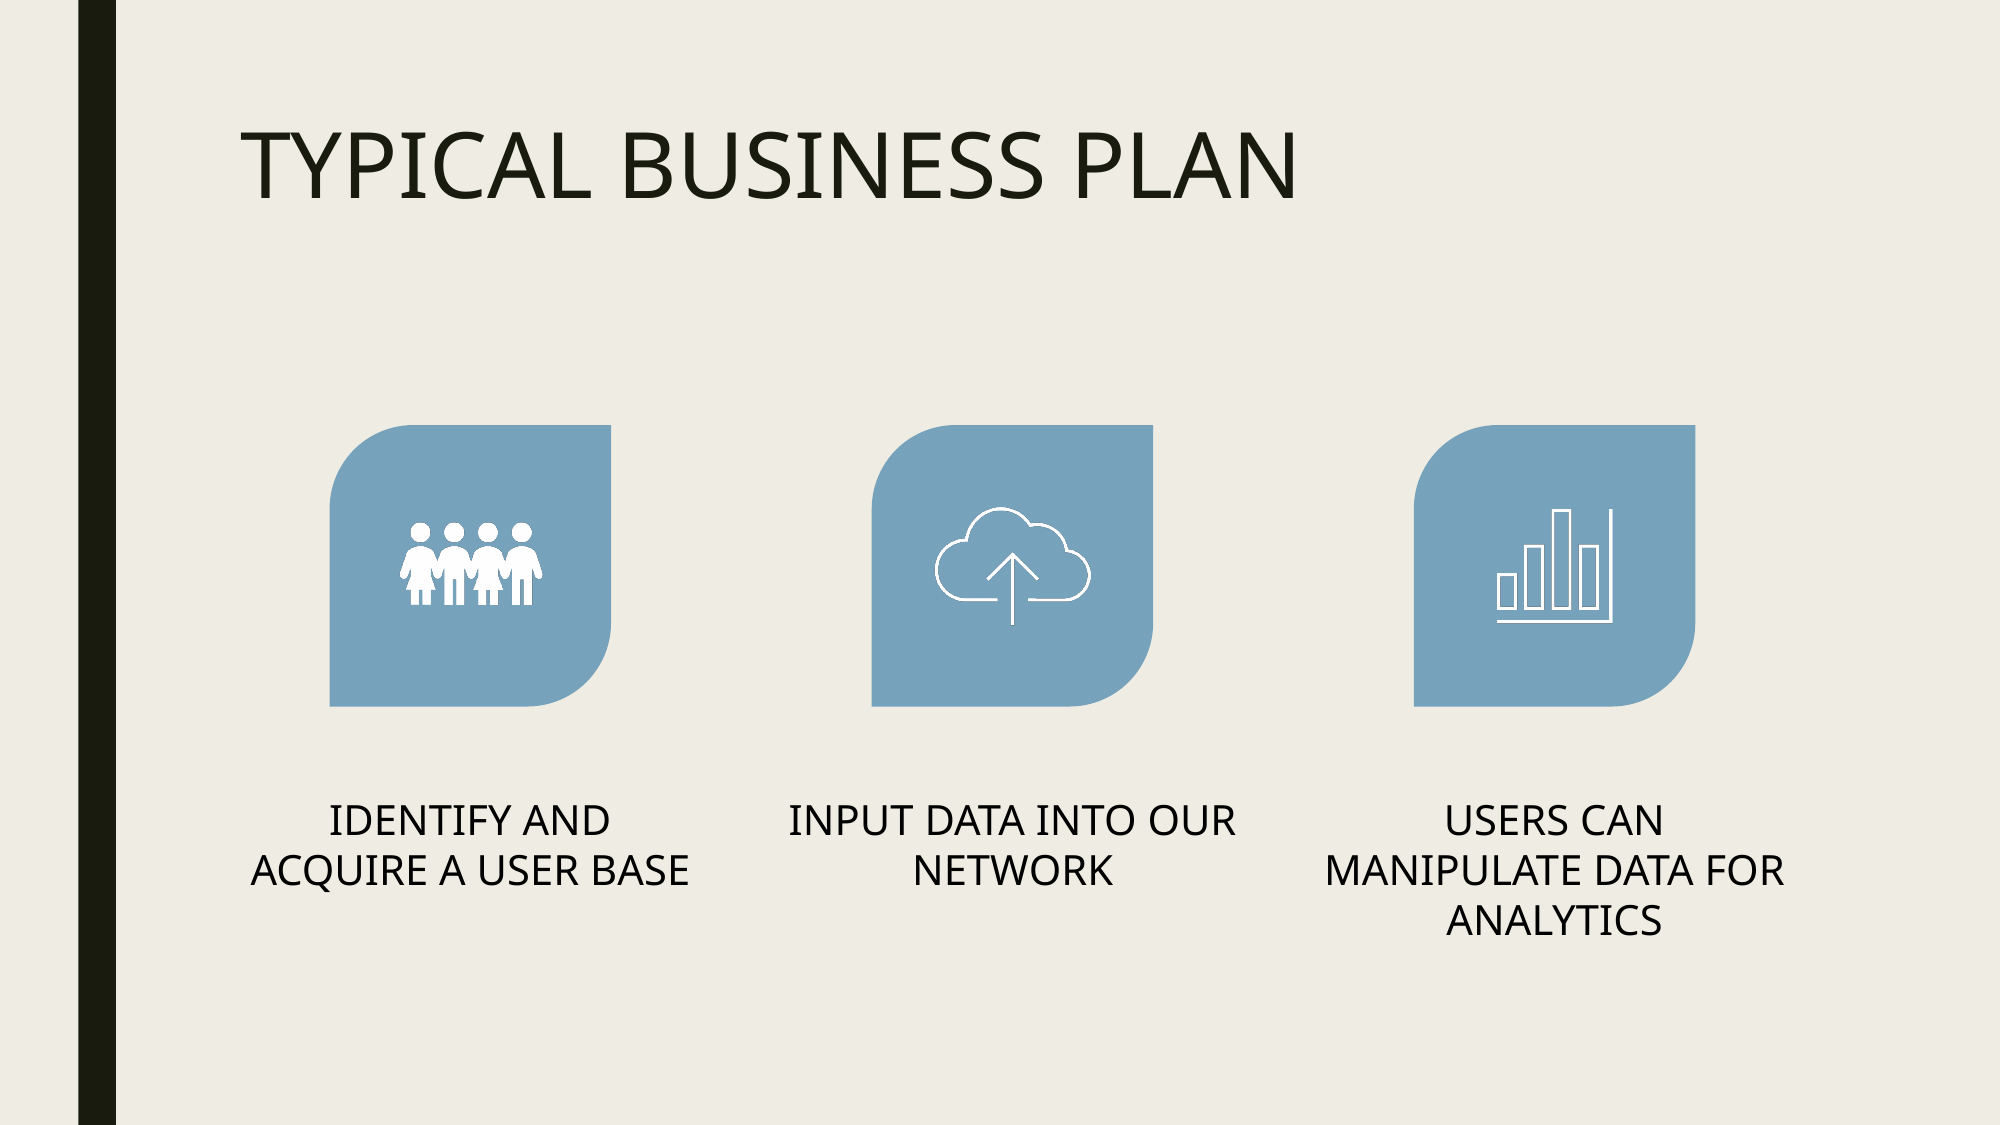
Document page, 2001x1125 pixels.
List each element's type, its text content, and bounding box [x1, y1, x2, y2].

title TYPICAL BUSINESS PLAN [225, 112, 1800, 357]
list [224, 374, 1800, 963]
